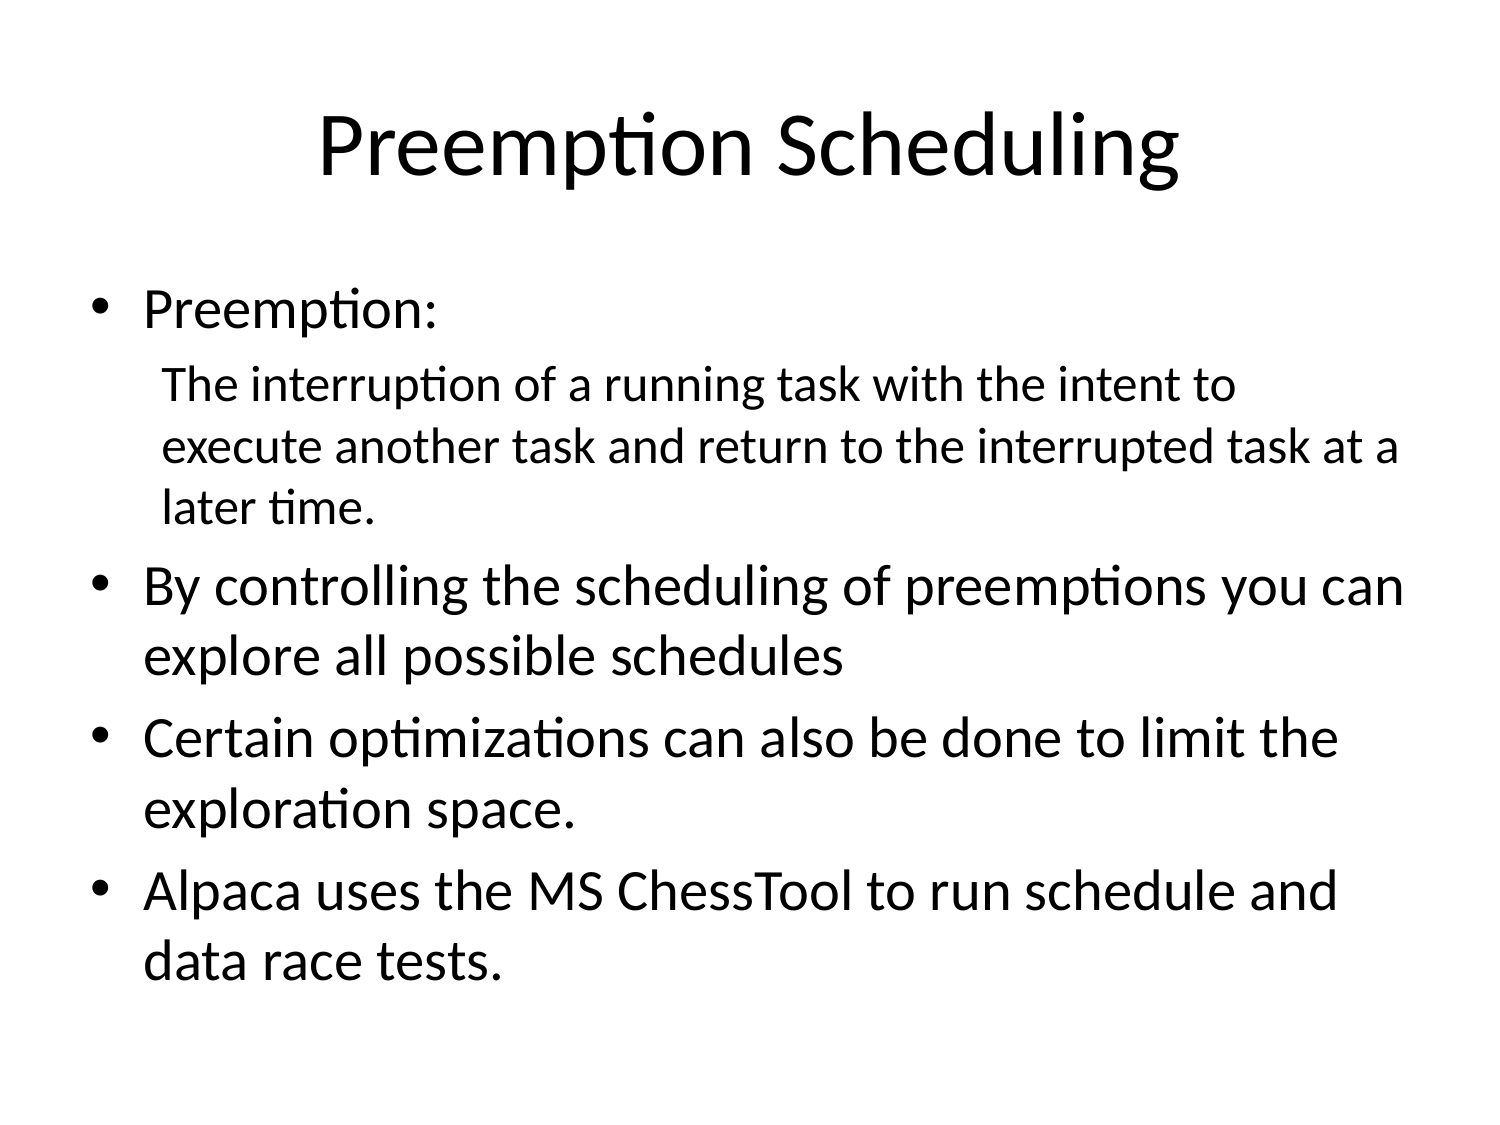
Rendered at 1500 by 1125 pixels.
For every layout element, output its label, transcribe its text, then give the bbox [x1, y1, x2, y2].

list Preemption: The interruption of a running task with the intent to execute another task and return to the interrupted task at a later time. By controlling the scheduling of preemptions you can explore all possible schedules Certain optimizations can also be done to limit the exploration space. Alpaca uses the MS ChessTool to run schedule and data race tests. [75, 262, 1425, 1005]
title Preemption Scheduling [75, 45, 1425, 233]
